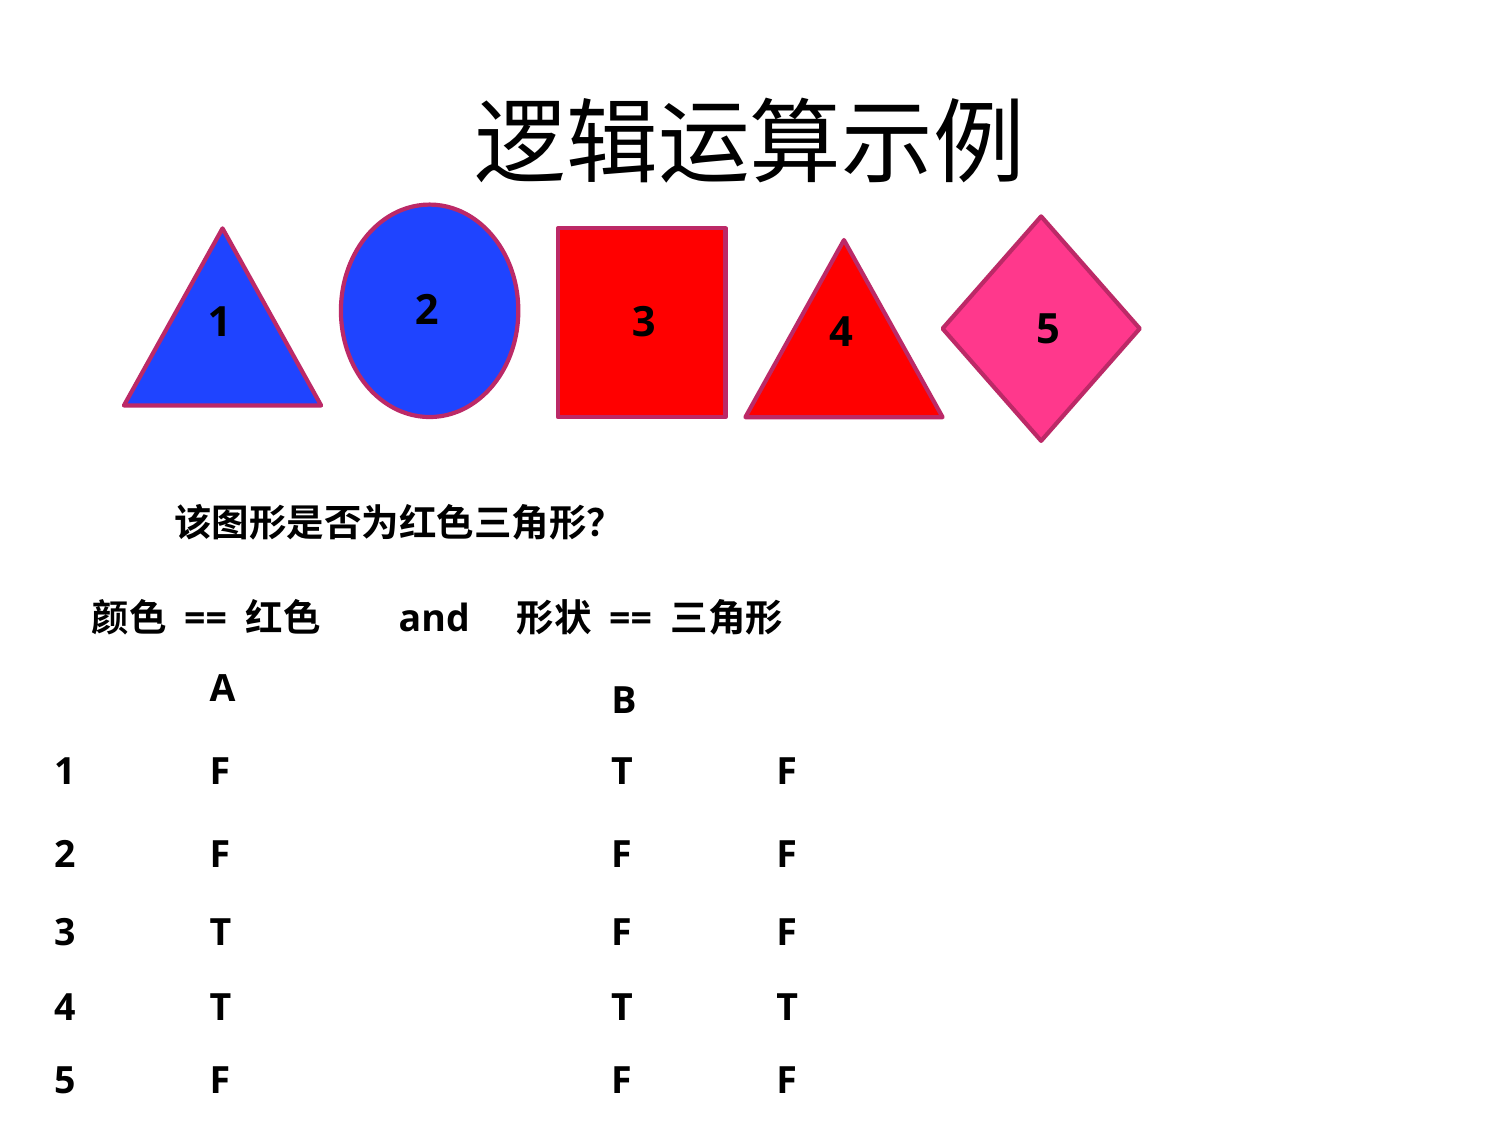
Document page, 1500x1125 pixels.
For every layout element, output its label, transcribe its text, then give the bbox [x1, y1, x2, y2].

text_box F [596, 822, 691, 883]
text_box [76, 585, 455, 718]
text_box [501, 585, 1058, 730]
text_box F [596, 900, 691, 960]
text_box F [596, 1049, 691, 1109]
text_box 3 [29, 900, 101, 960]
text_box and [456, 586, 499, 646]
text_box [123, 204, 1140, 441]
text_box T [761, 976, 857, 1036]
text_box T [596, 976, 691, 1036]
text_box T [194, 900, 290, 960]
text_box 4 [29, 976, 101, 1036]
text_box F [761, 1049, 857, 1109]
title 逻辑运算示例 [75, 45, 1425, 233]
text_box 5 [29, 1049, 101, 1109]
text_box F [194, 1049, 290, 1109]
text_box 1 [29, 739, 101, 800]
text_box F [194, 822, 290, 883]
text_box 该图形是否为红色三角形？ [159, 491, 940, 552]
text_box T [596, 739, 691, 800]
text_box 2 [29, 822, 101, 883]
text_box F [761, 739, 857, 800]
text_box F [194, 739, 290, 800]
text_box F [761, 822, 857, 883]
text_box T [194, 976, 290, 1036]
text_box F [761, 900, 857, 960]
